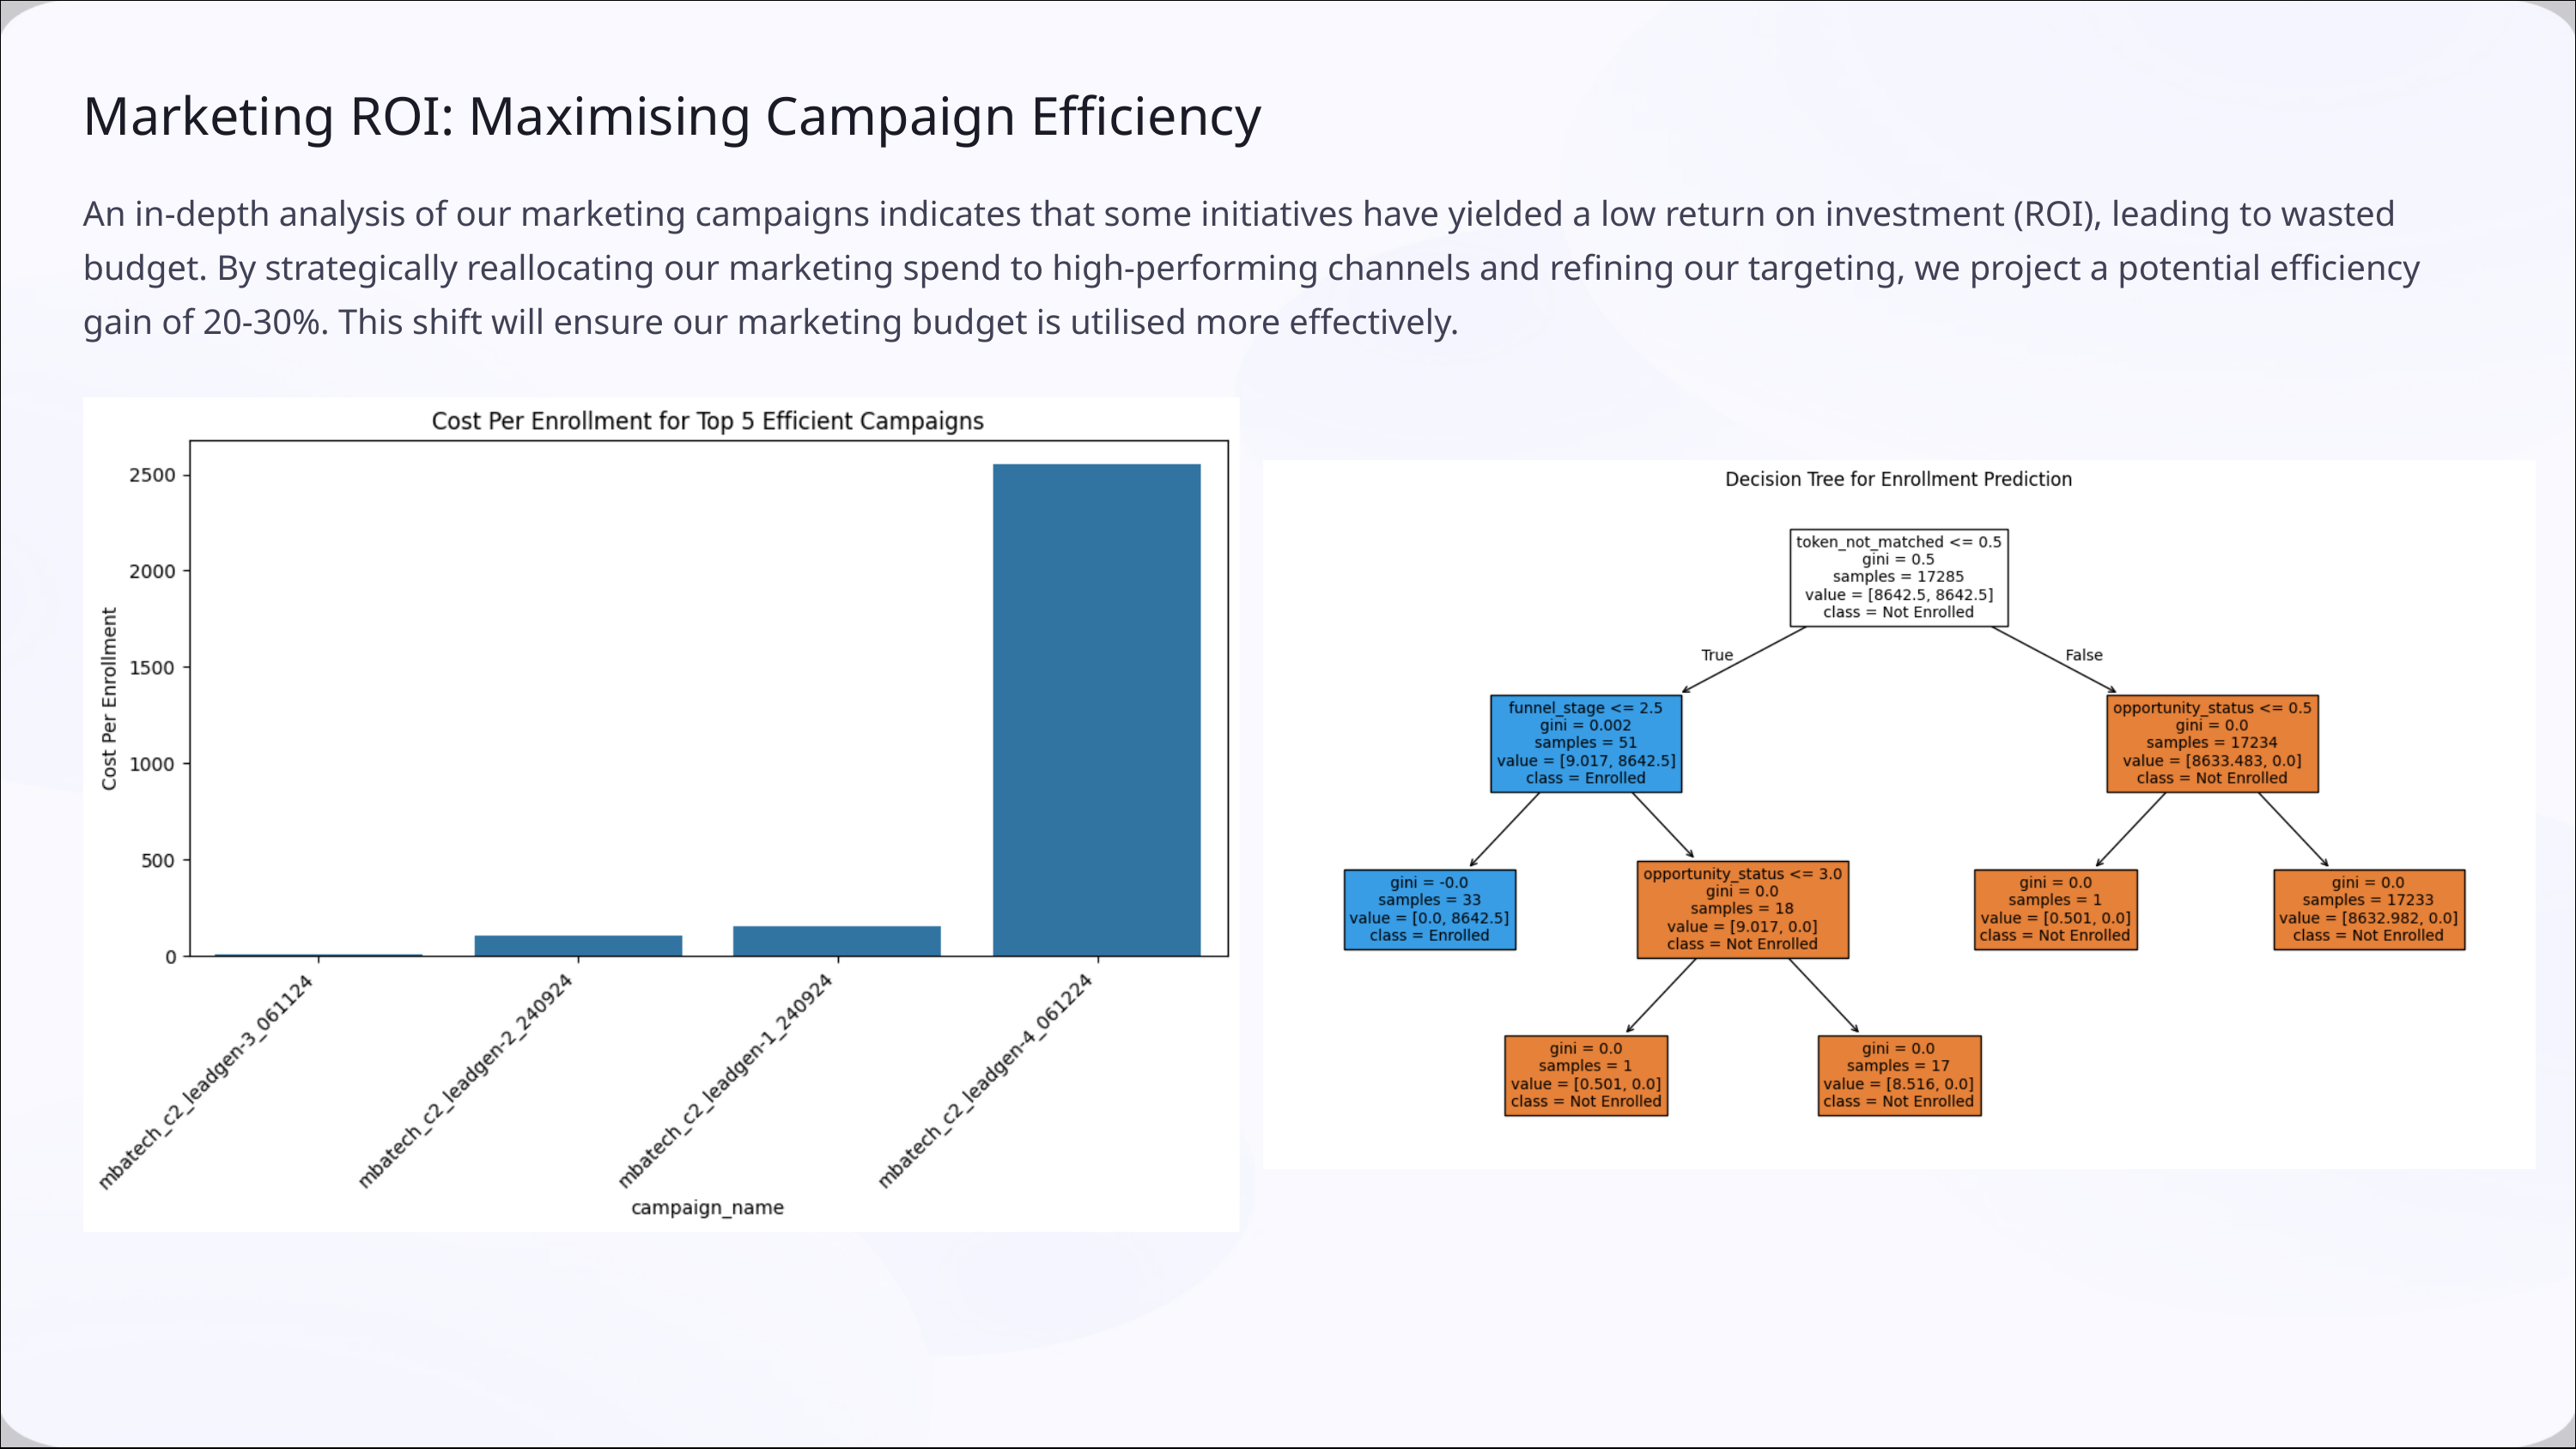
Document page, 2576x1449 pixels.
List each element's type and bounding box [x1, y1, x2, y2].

text_box [82, 397, 1240, 1232]
text_box [0, 0, 2576, 1449]
text_box [1262, 460, 2537, 1169]
